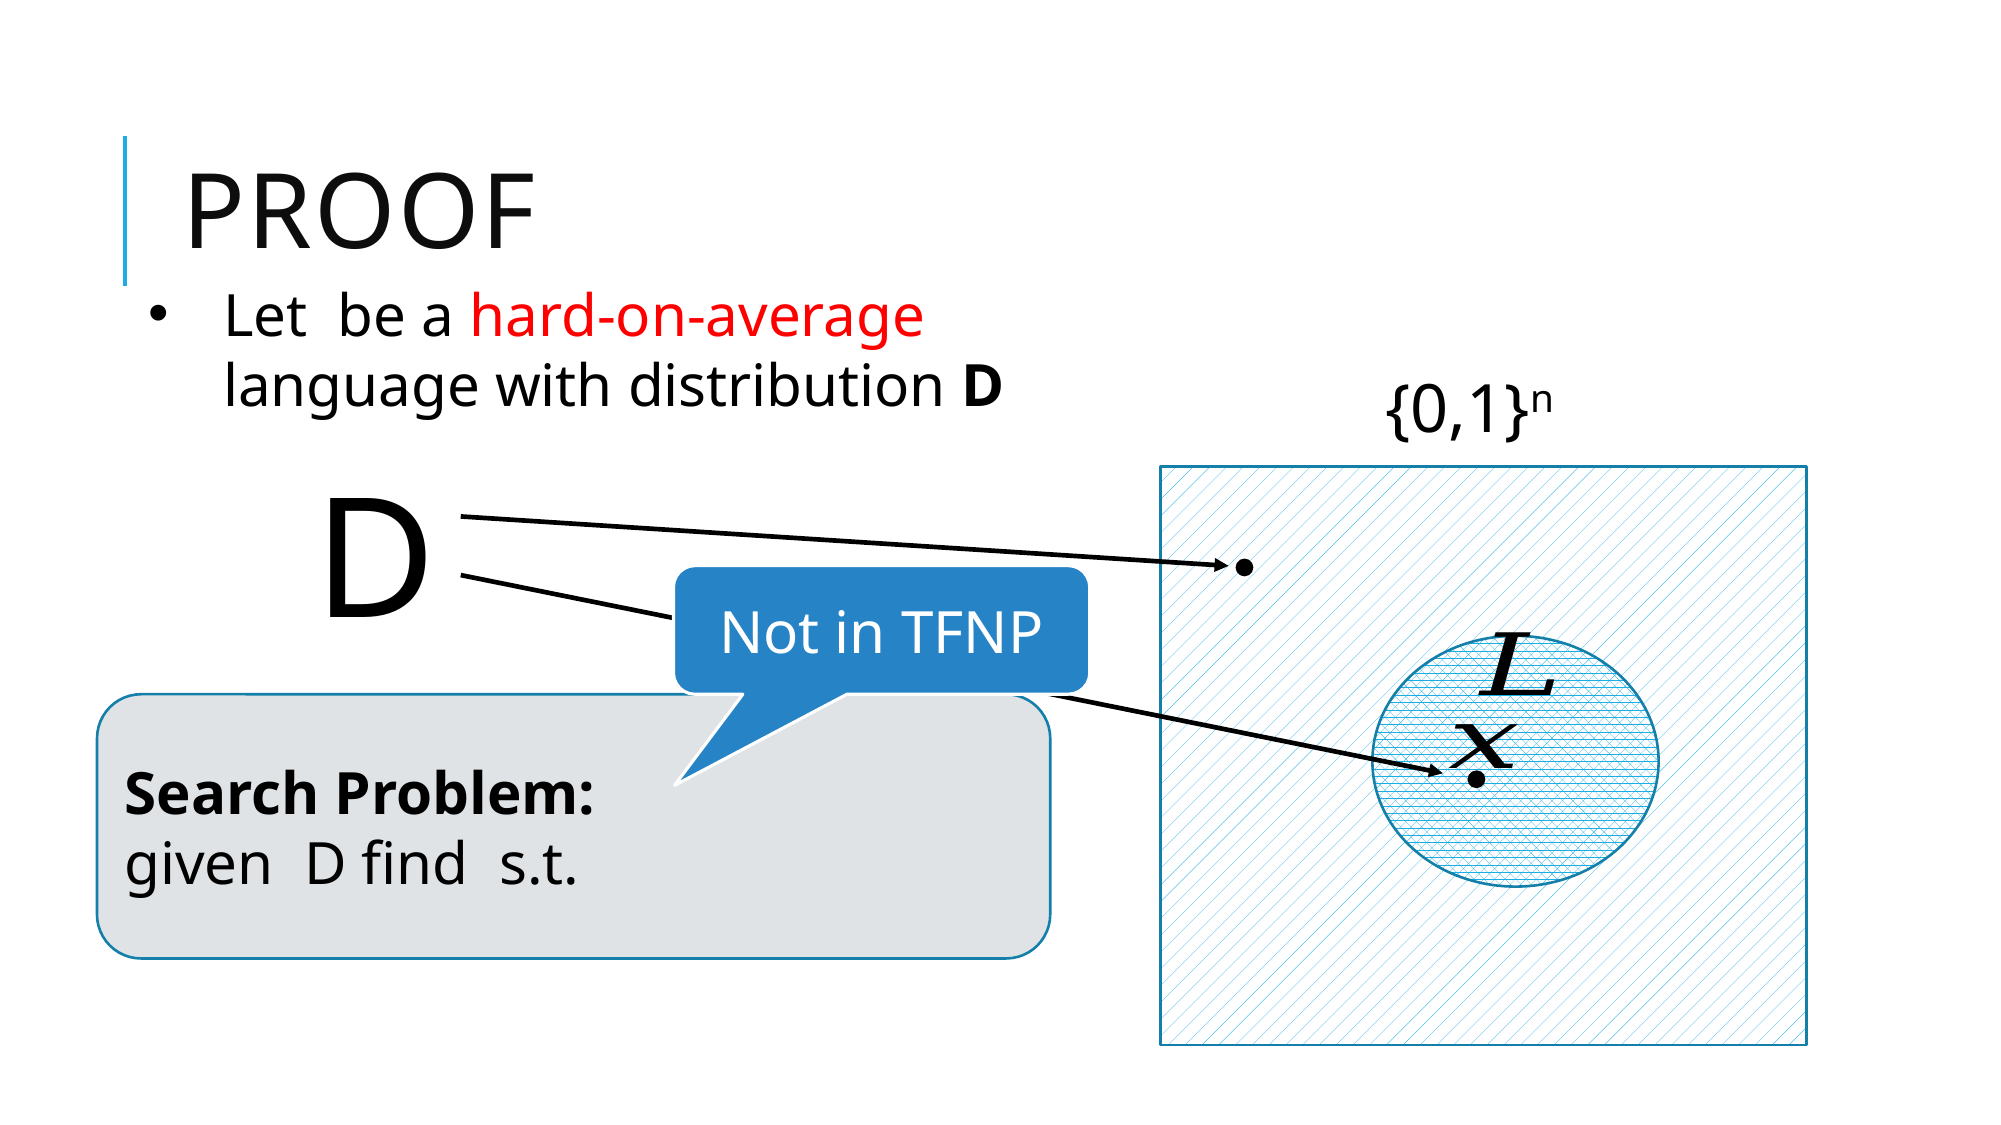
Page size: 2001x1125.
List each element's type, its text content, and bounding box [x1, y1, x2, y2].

text_box {0,1}n [1370, 358, 1569, 454]
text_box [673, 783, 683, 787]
text_box [1467, 770, 1486, 789]
text_box [1373, 635, 1660, 888]
text_box [1159, 465, 1808, 1046]
text_box D [300, 443, 452, 659]
text_box [1235, 558, 1254, 569]
title Proof [168, 96, 1763, 342]
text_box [460, 516, 1229, 567]
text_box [460, 574, 1444, 774]
